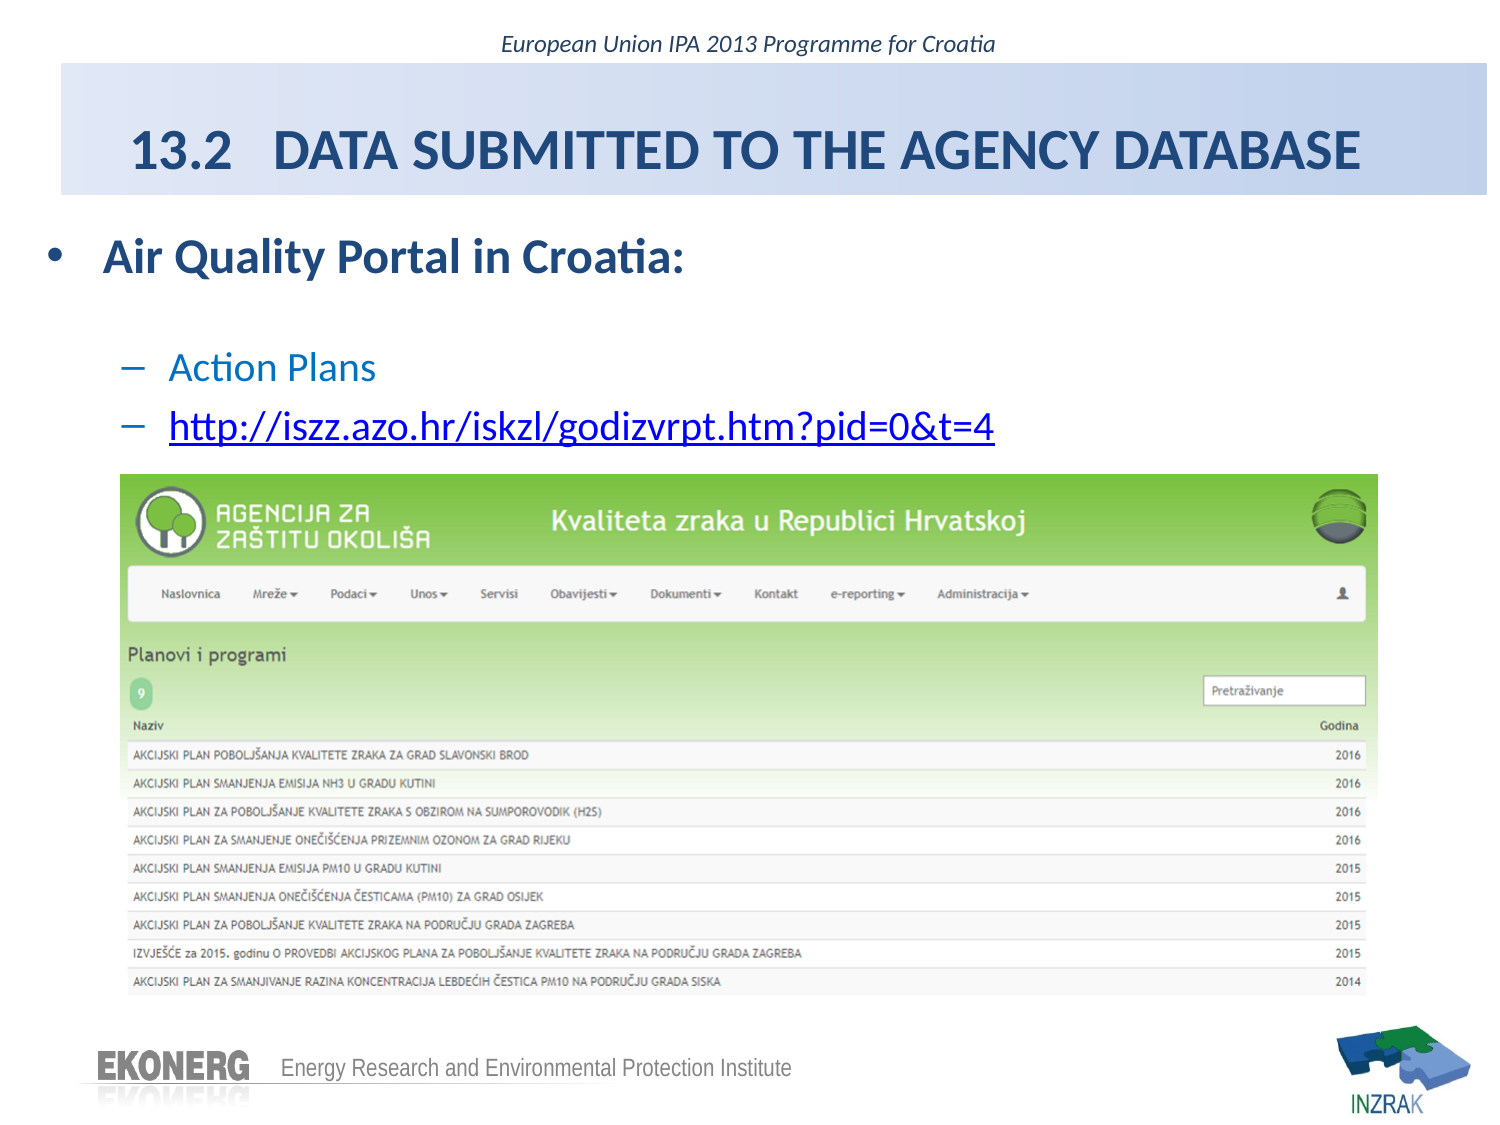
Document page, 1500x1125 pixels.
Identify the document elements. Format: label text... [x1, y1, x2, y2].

picture [1336, 1025, 1472, 1122]
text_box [72, 1043, 812, 1112]
text_box [60, 1041, 813, 1117]
picture [120, 474, 1378, 1001]
text_box Air Quality Portal in Croatia: [31, 216, 1471, 1026]
title 13.2 DATA SUBMITTED TO THE AGENCY DATABASE [61, 71, 1487, 195]
text_box Action Plans http://iszz.azo.hr/iskzl/godizvrpt.htm?pid=0&t=4 [31, 332, 1361, 456]
text_box European Union IPA 2013 Programme for Croatia [0, 23, 1498, 71]
